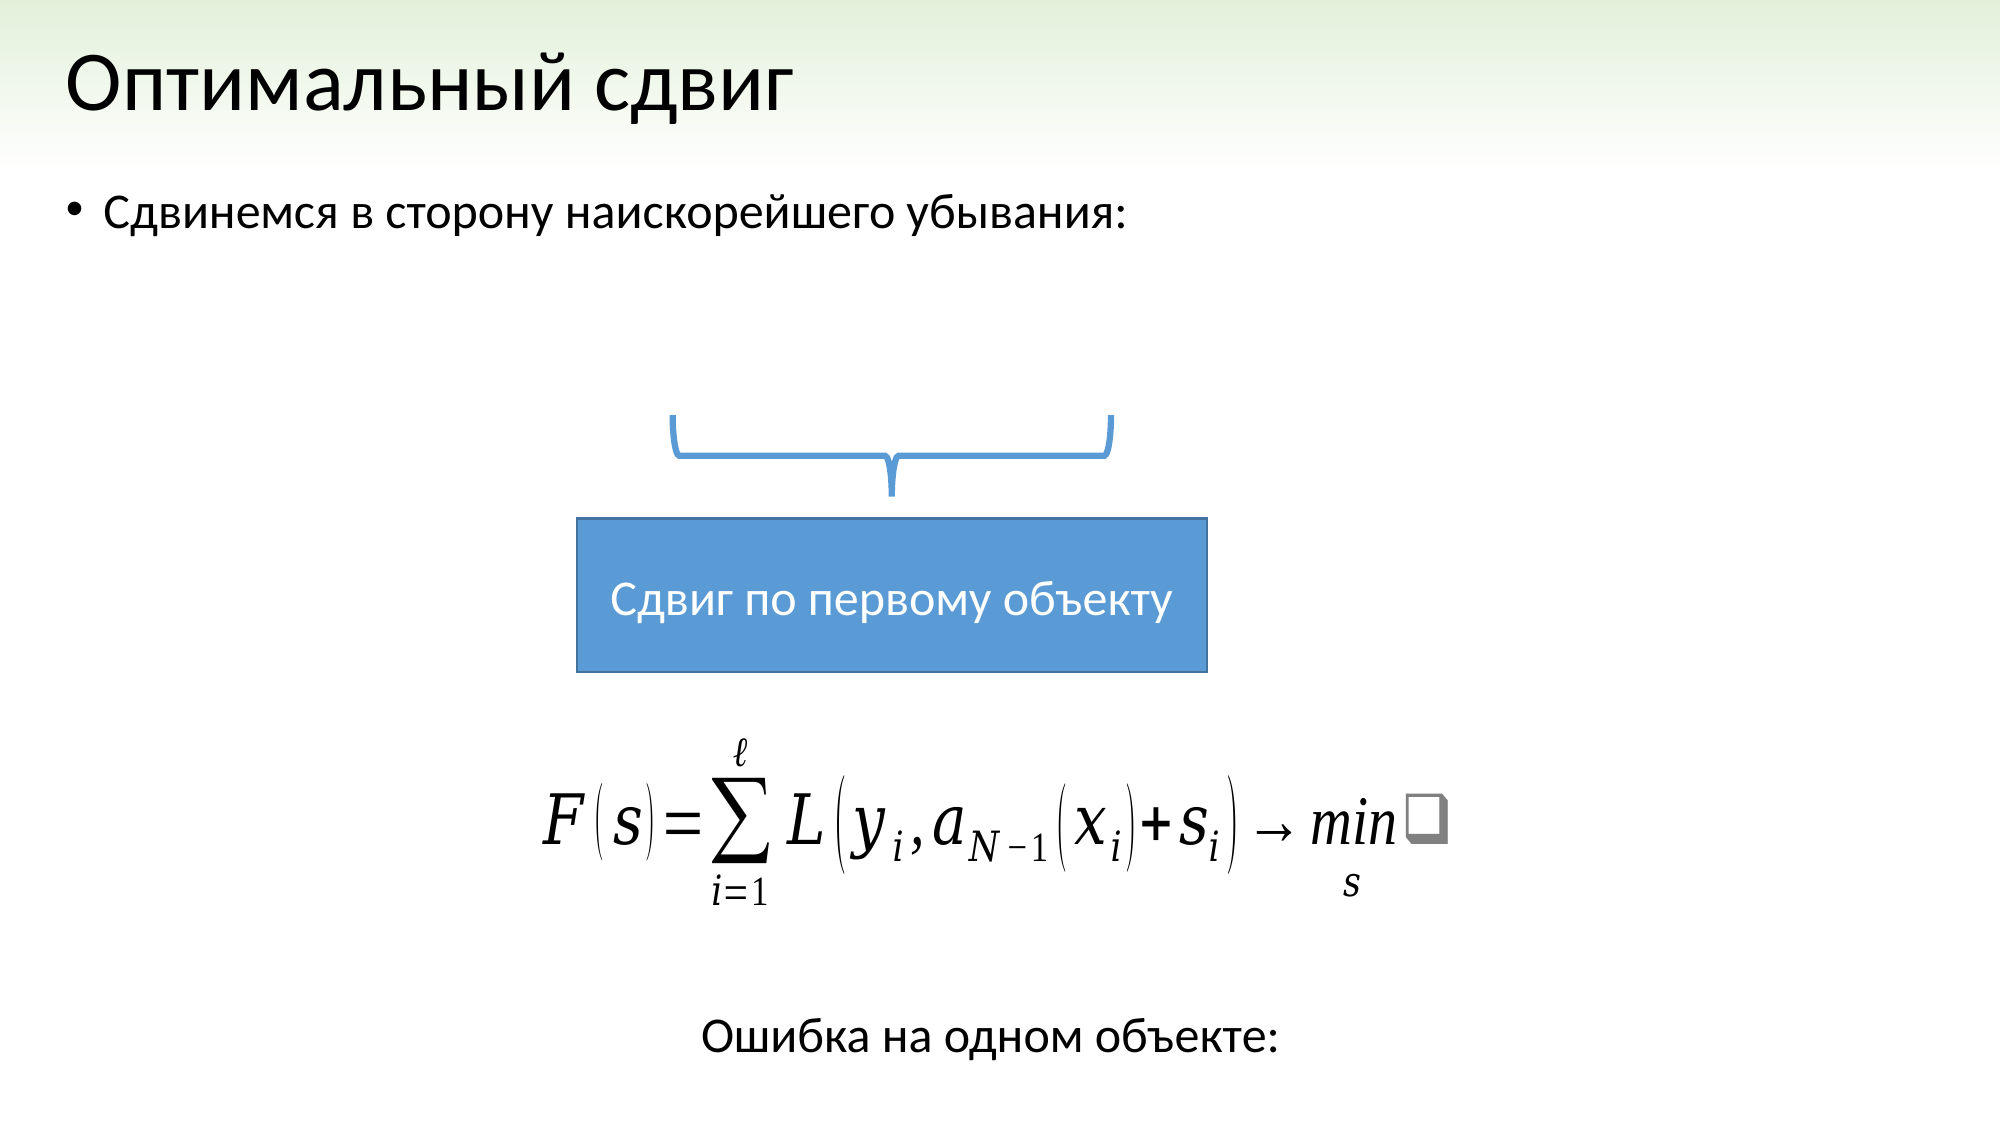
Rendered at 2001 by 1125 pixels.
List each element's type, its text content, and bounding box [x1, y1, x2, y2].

title Оптимальный сдвиг [50, 28, 1943, 137]
text_box Сдвиг по первому объекту [576, 517, 1208, 673]
text_box [672, 415, 1112, 497]
